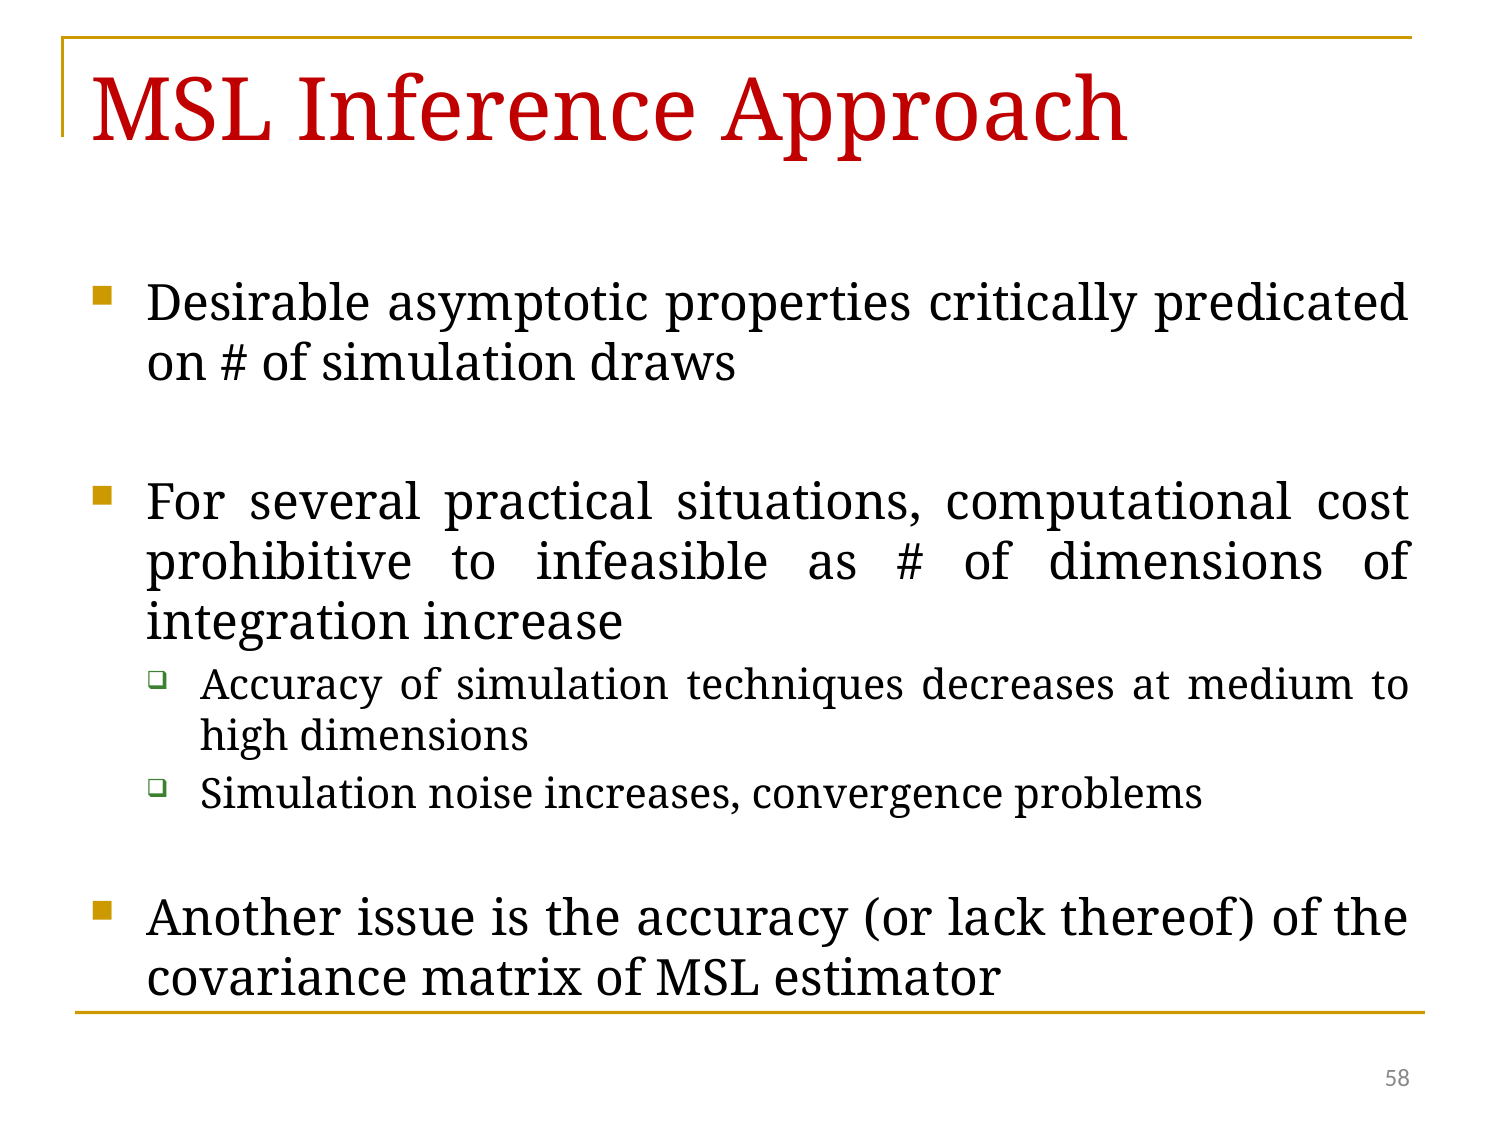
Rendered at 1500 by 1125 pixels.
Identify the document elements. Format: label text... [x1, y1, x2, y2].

list Desirable asymptotic properties critically predicated on # of simulation draws For several practical situations, computational cost prohibitive to infeasible as # of dimensions of integration increase Accuracy of simulation techniques decreases at medium to high dimensions Simulation noise increases, convergence problems Another issue is the accuracy (or lack thereof) of the covariance matrix of MSL estimator [75, 262, 1425, 1006]
title MSL Inference Approach [75, 45, 1425, 233]
slide_number 58 [1074, 1024, 1425, 1100]
